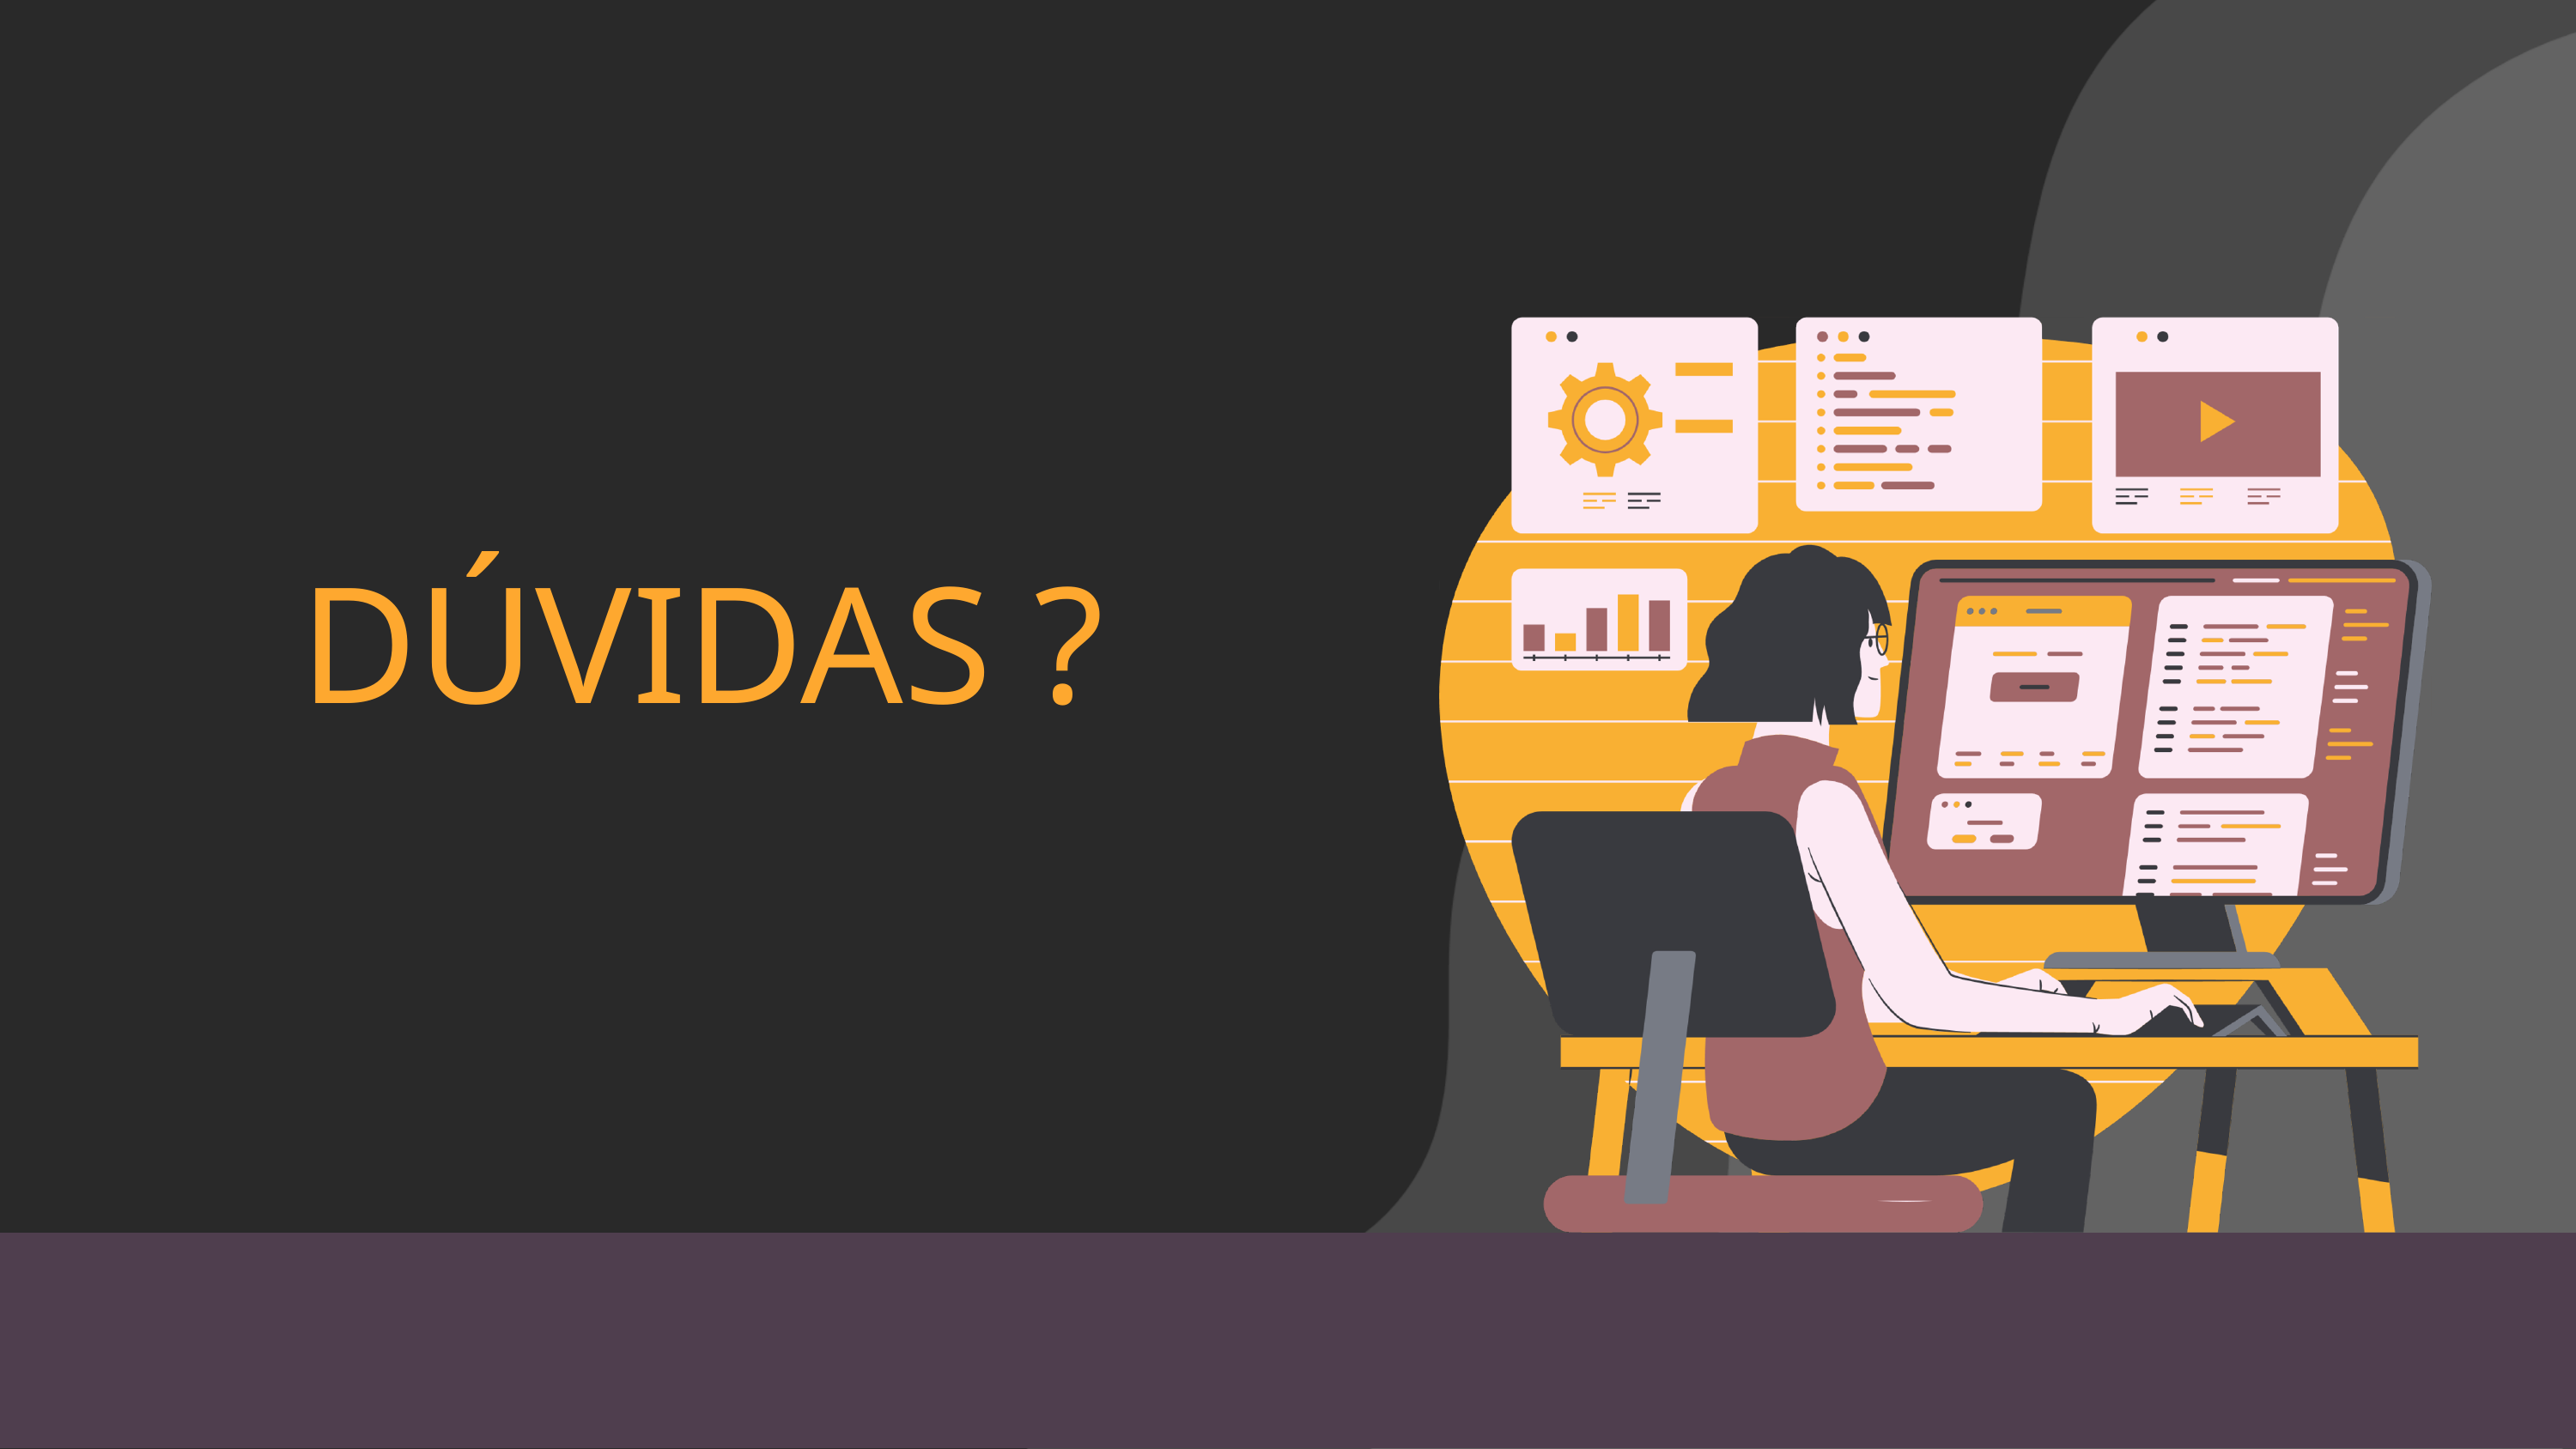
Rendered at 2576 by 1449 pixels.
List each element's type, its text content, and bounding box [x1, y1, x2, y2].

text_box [1016, 0, 2576, 1231]
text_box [0, 1232, 2576, 1449]
text_box DÚVIDAS ? [237, 510, 1010, 737]
picture [1439, 316, 2432, 1234]
